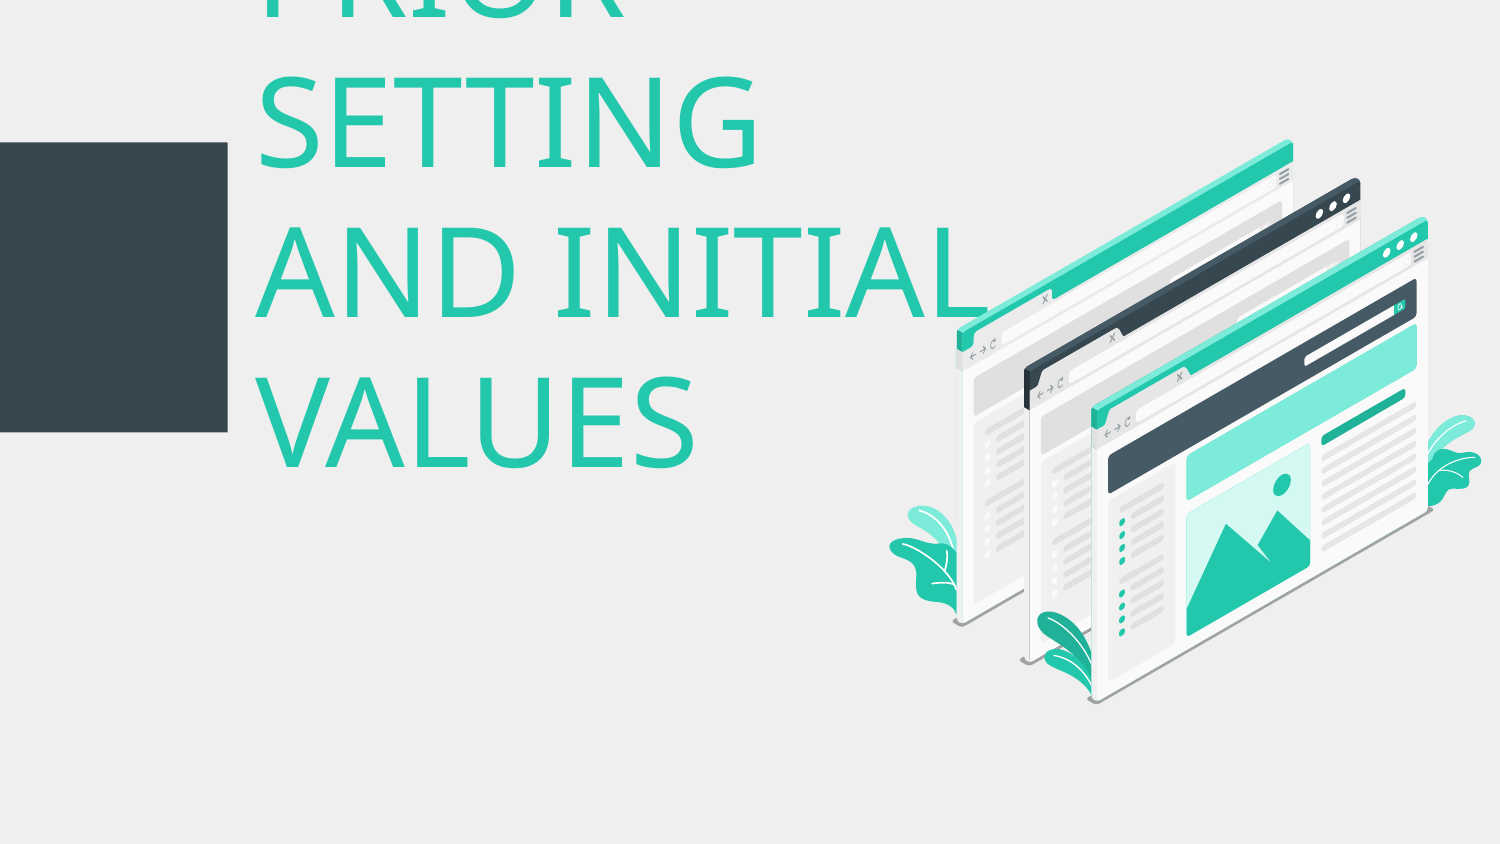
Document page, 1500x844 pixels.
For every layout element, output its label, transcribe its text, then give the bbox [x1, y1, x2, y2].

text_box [884, 139, 1483, 705]
title PRIOR SETTING AND INITIAL VALUES [240, 360, 879, 508]
